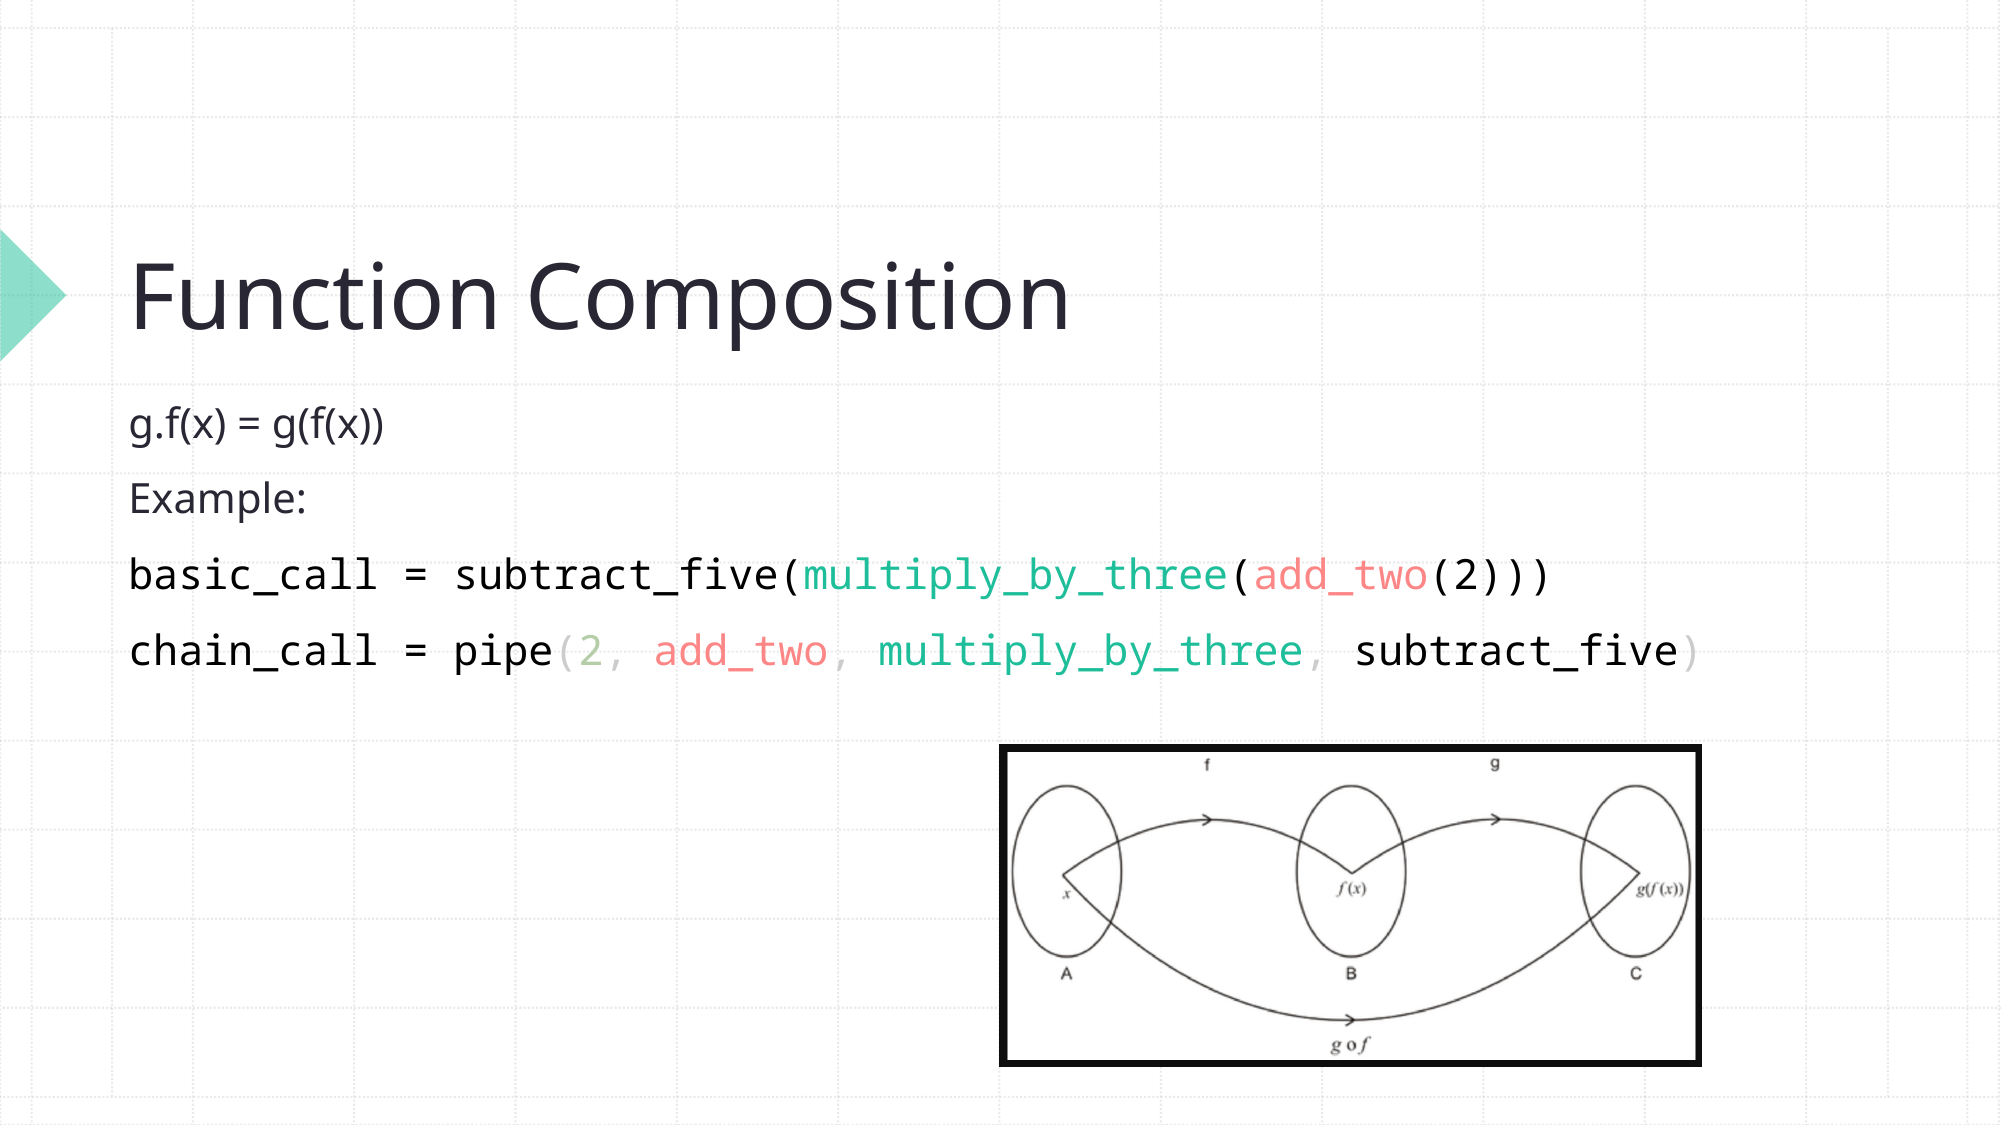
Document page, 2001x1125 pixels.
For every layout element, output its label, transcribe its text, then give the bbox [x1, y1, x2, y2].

picture [999, 744, 1702, 1067]
title Function Composition [113, 119, 1808, 356]
list g.f(x) = g(f(x)) Example: basic_call = subtract_five(multiply_by_three(add_two(2))) chain_call = pipe(2, add_two, multiply_by_three, subtract_five) [113, 383, 1808, 719]
